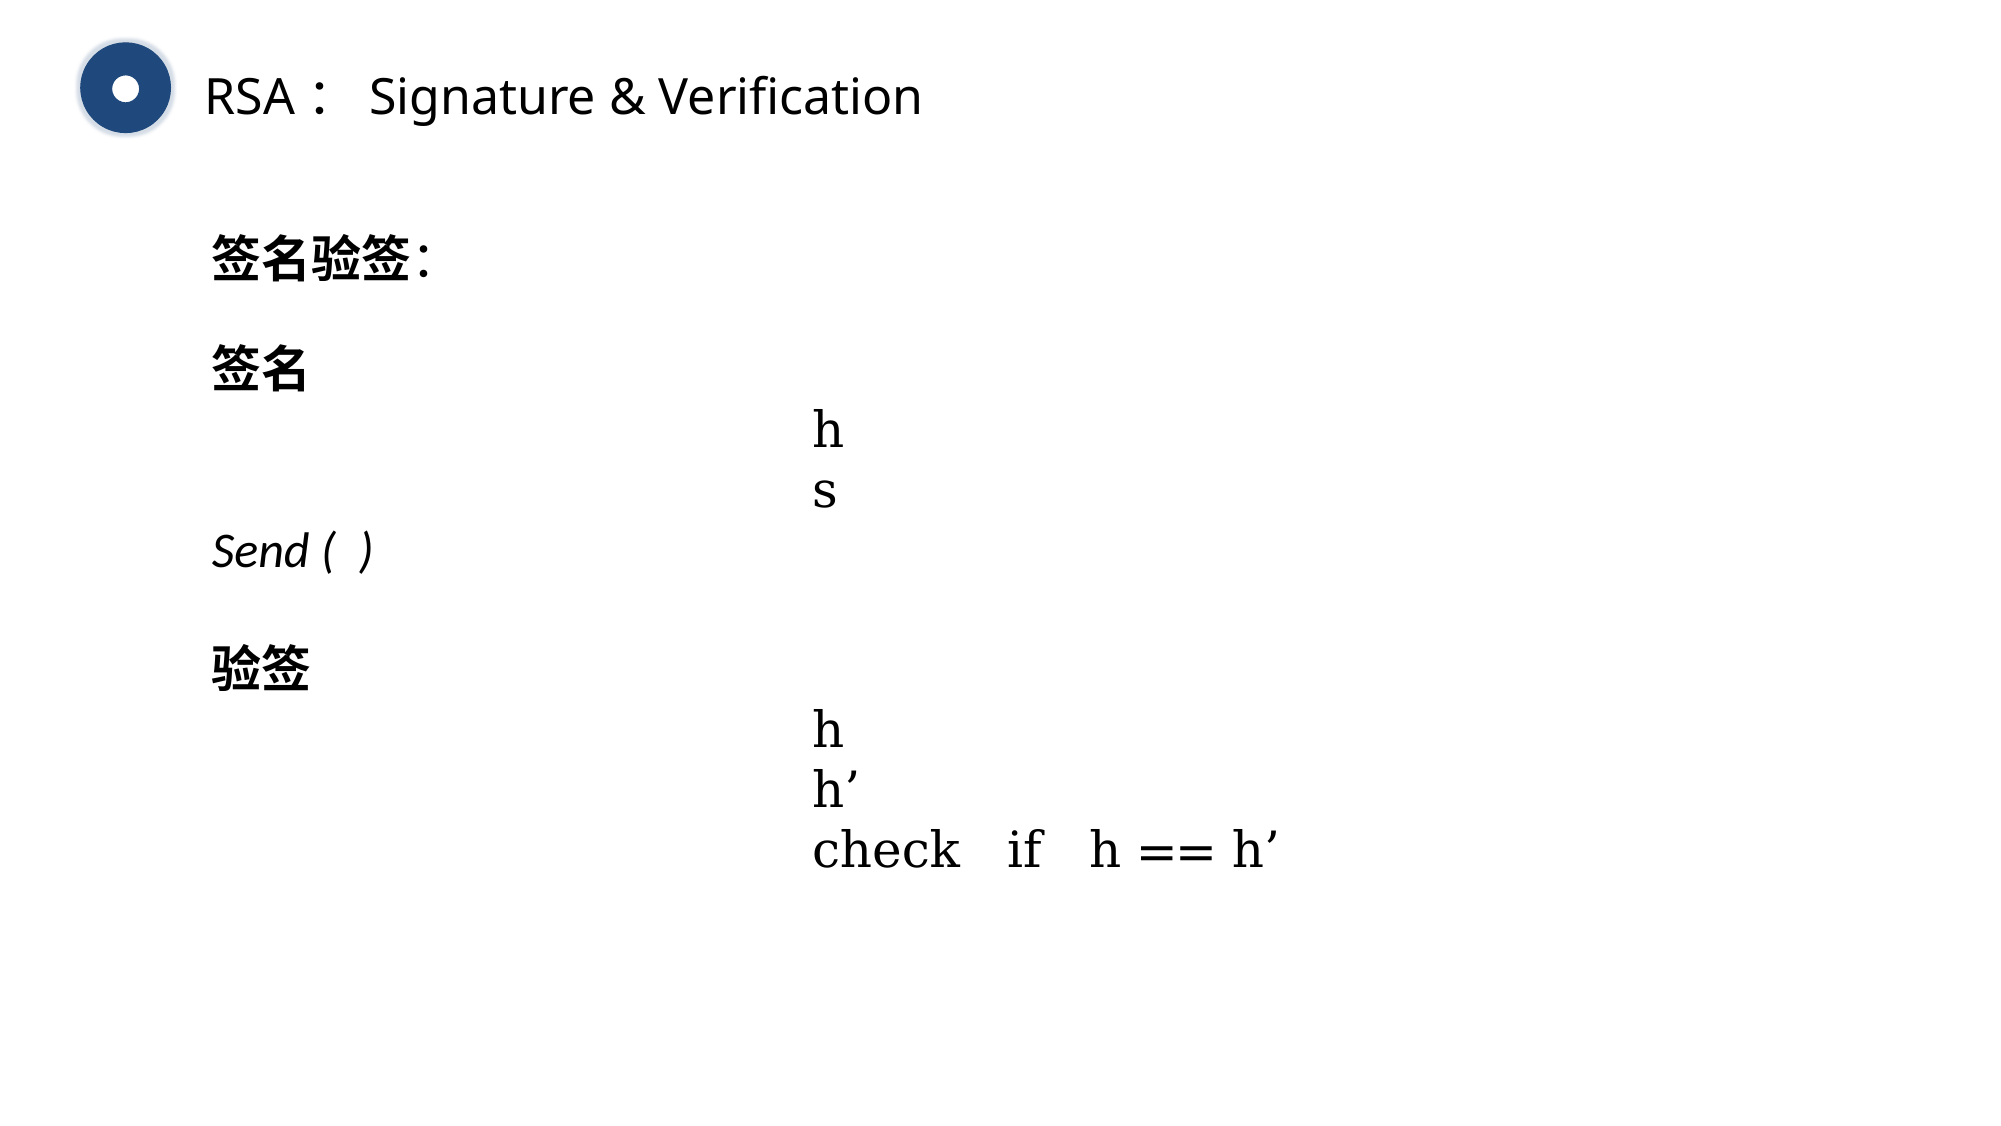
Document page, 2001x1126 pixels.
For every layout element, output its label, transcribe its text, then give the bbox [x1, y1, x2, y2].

text_box [106, 70, 145, 108]
text_box RSA：Signature & Verification [197, 43, 1686, 132]
text_box [78, 40, 173, 135]
